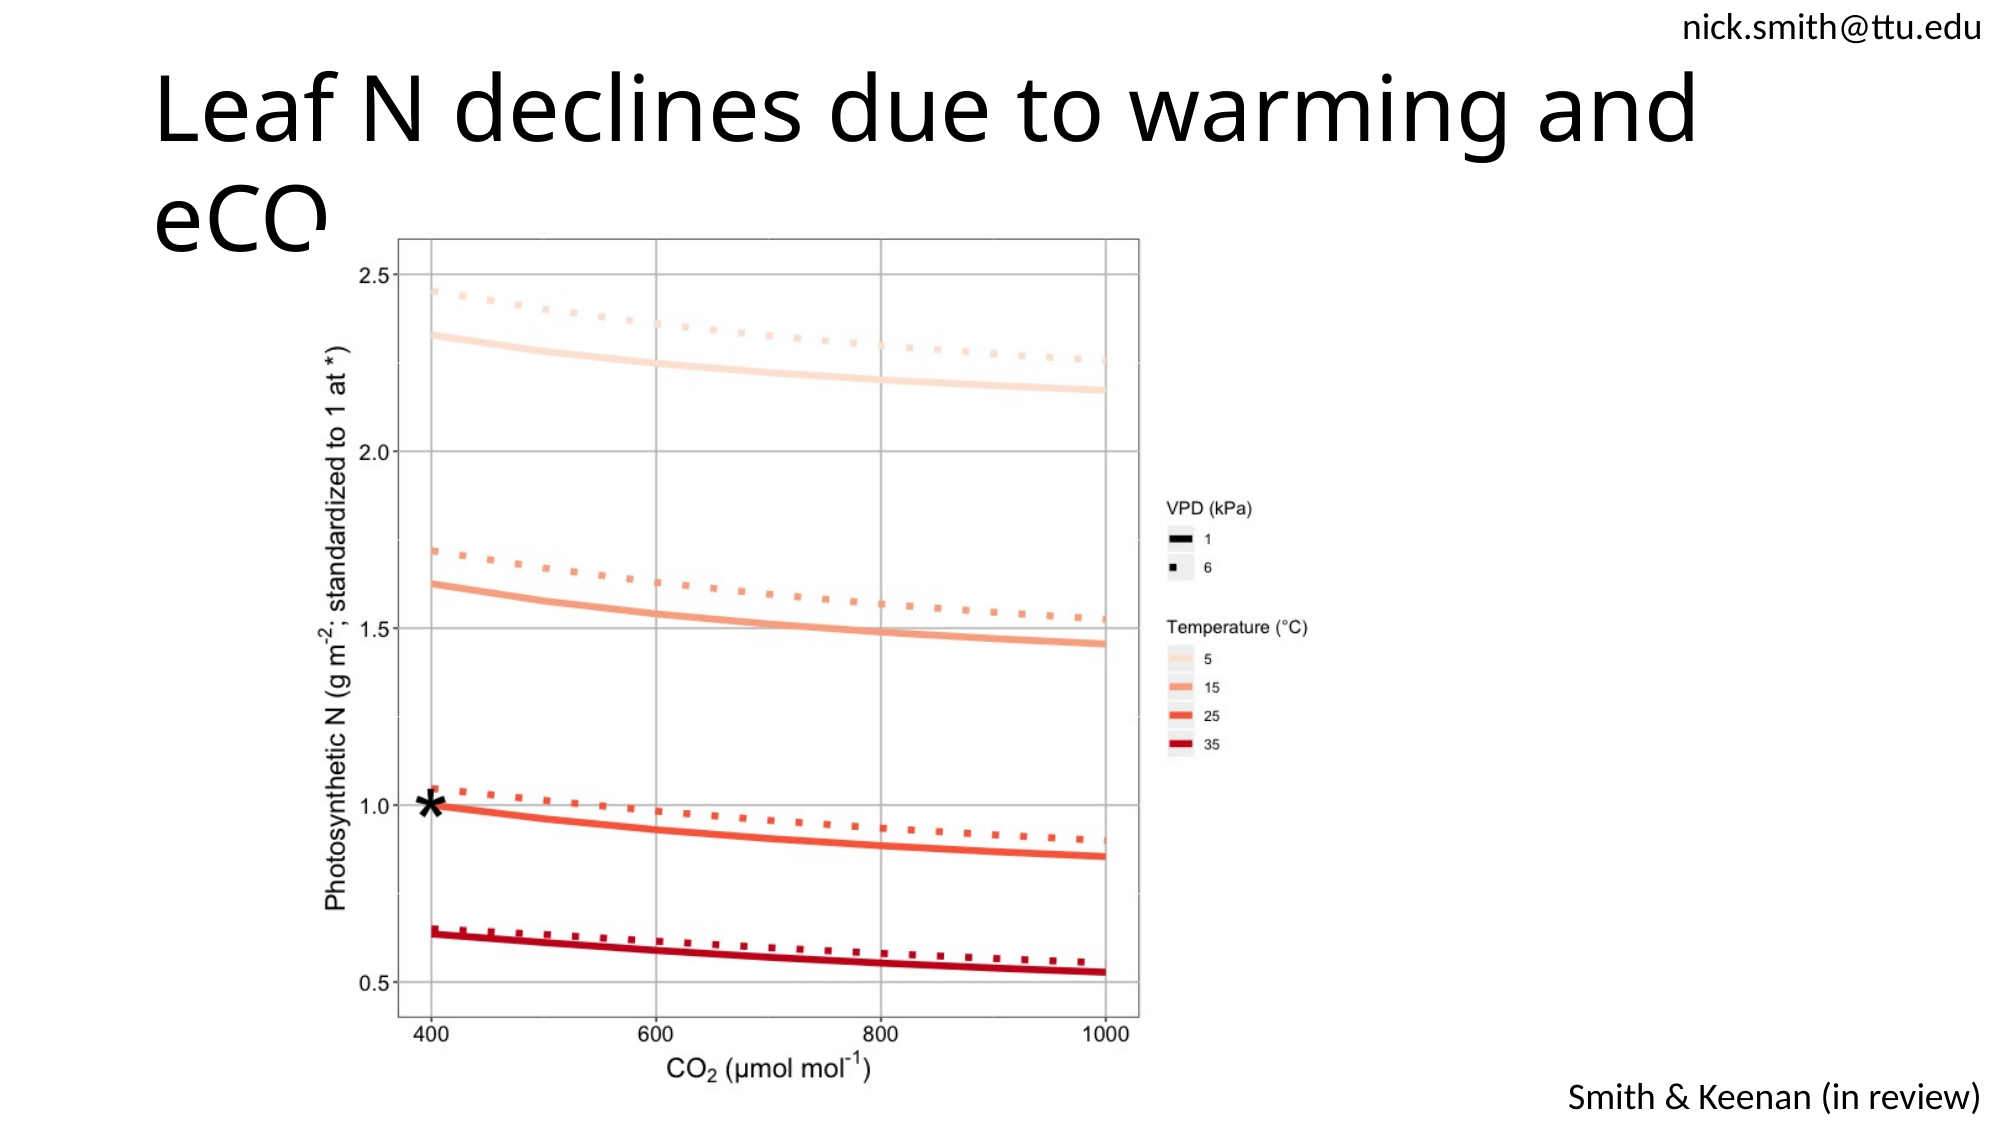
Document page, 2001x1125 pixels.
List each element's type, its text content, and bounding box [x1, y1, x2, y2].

text_box nick.smith@ttu.edu [1667, 0, 1998, 55]
picture [309, 230, 1326, 1096]
title Leaf N declines due to warming and eCO2 [137, 59, 1863, 278]
text_box Smith & Keenan (in review) [1553, 1064, 1997, 1125]
